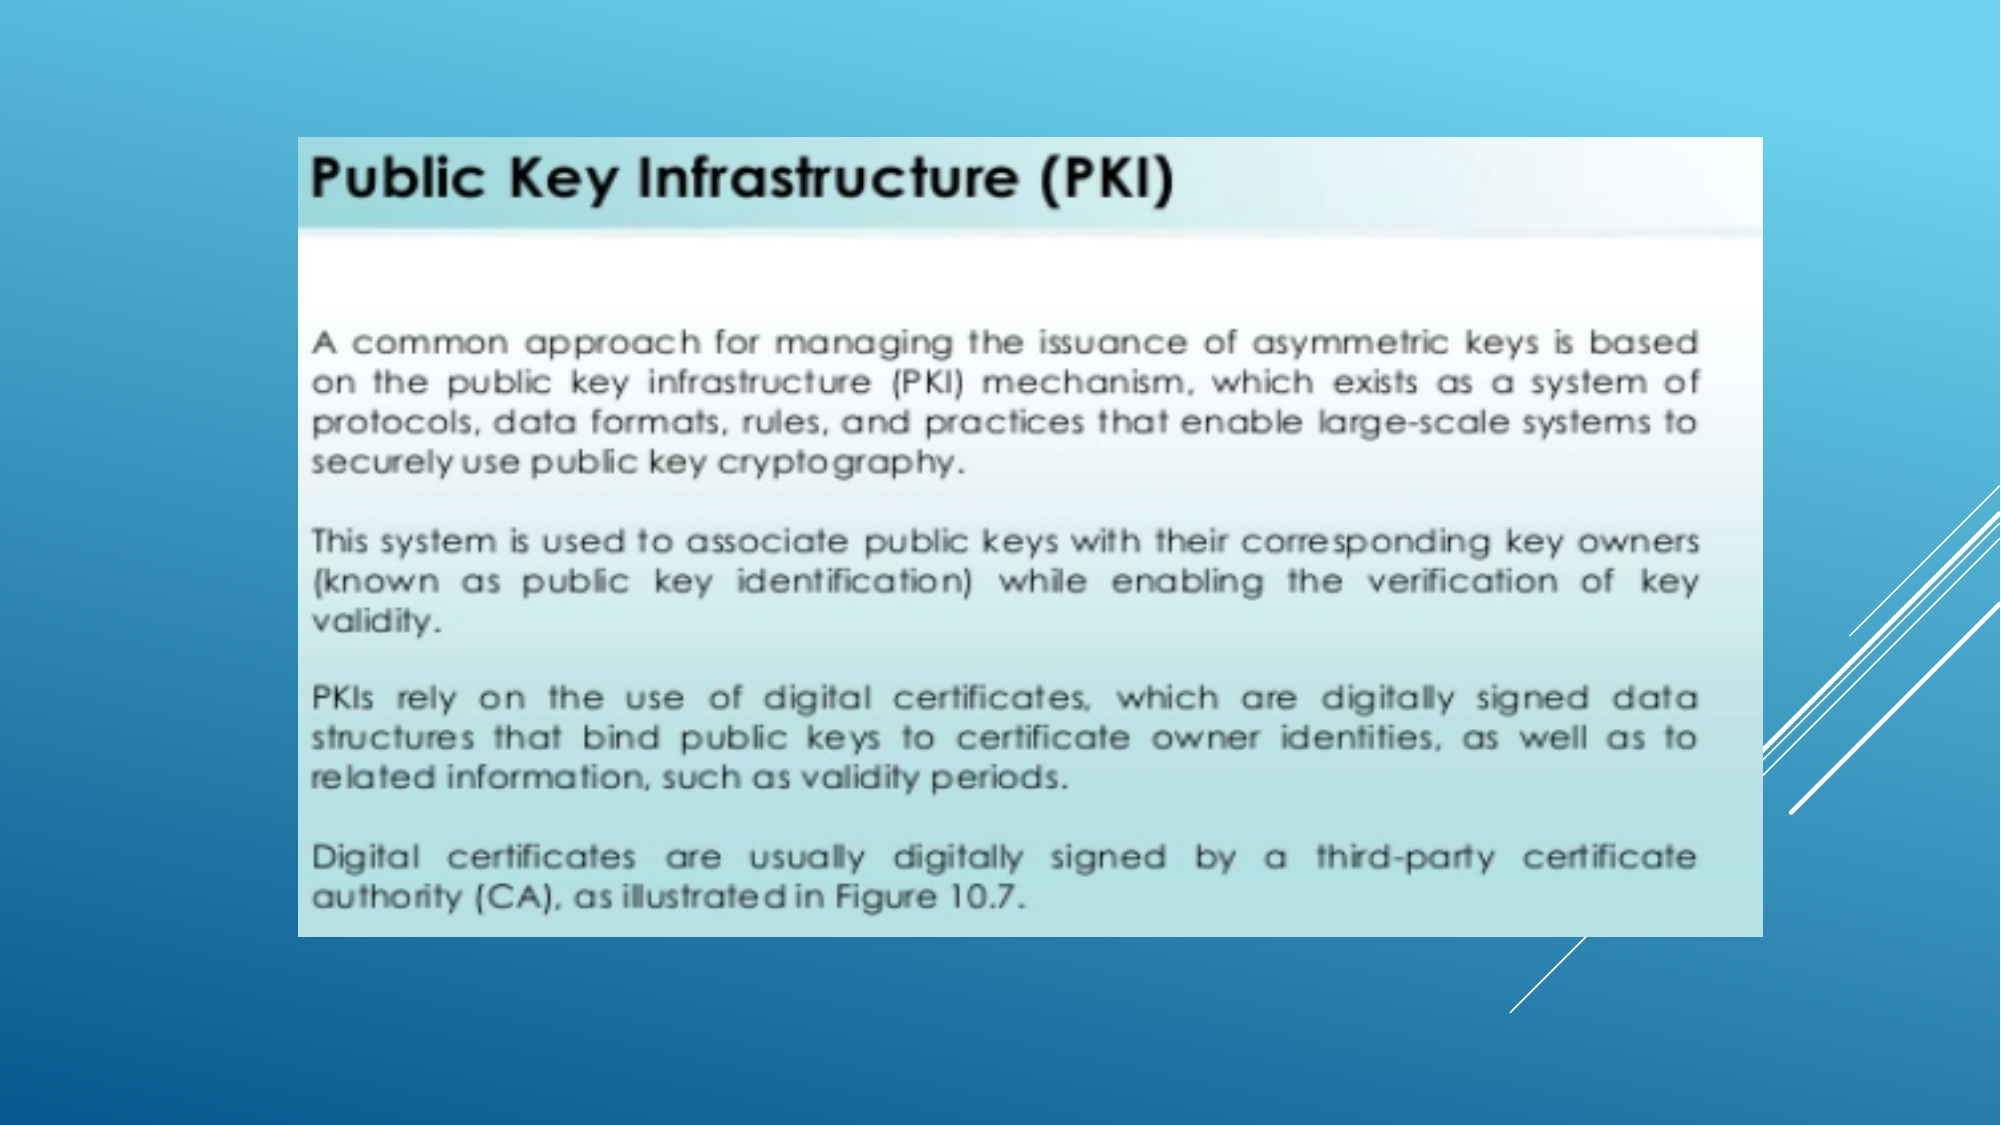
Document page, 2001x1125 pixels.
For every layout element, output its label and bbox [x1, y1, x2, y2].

picture [297, 136, 1764, 938]
